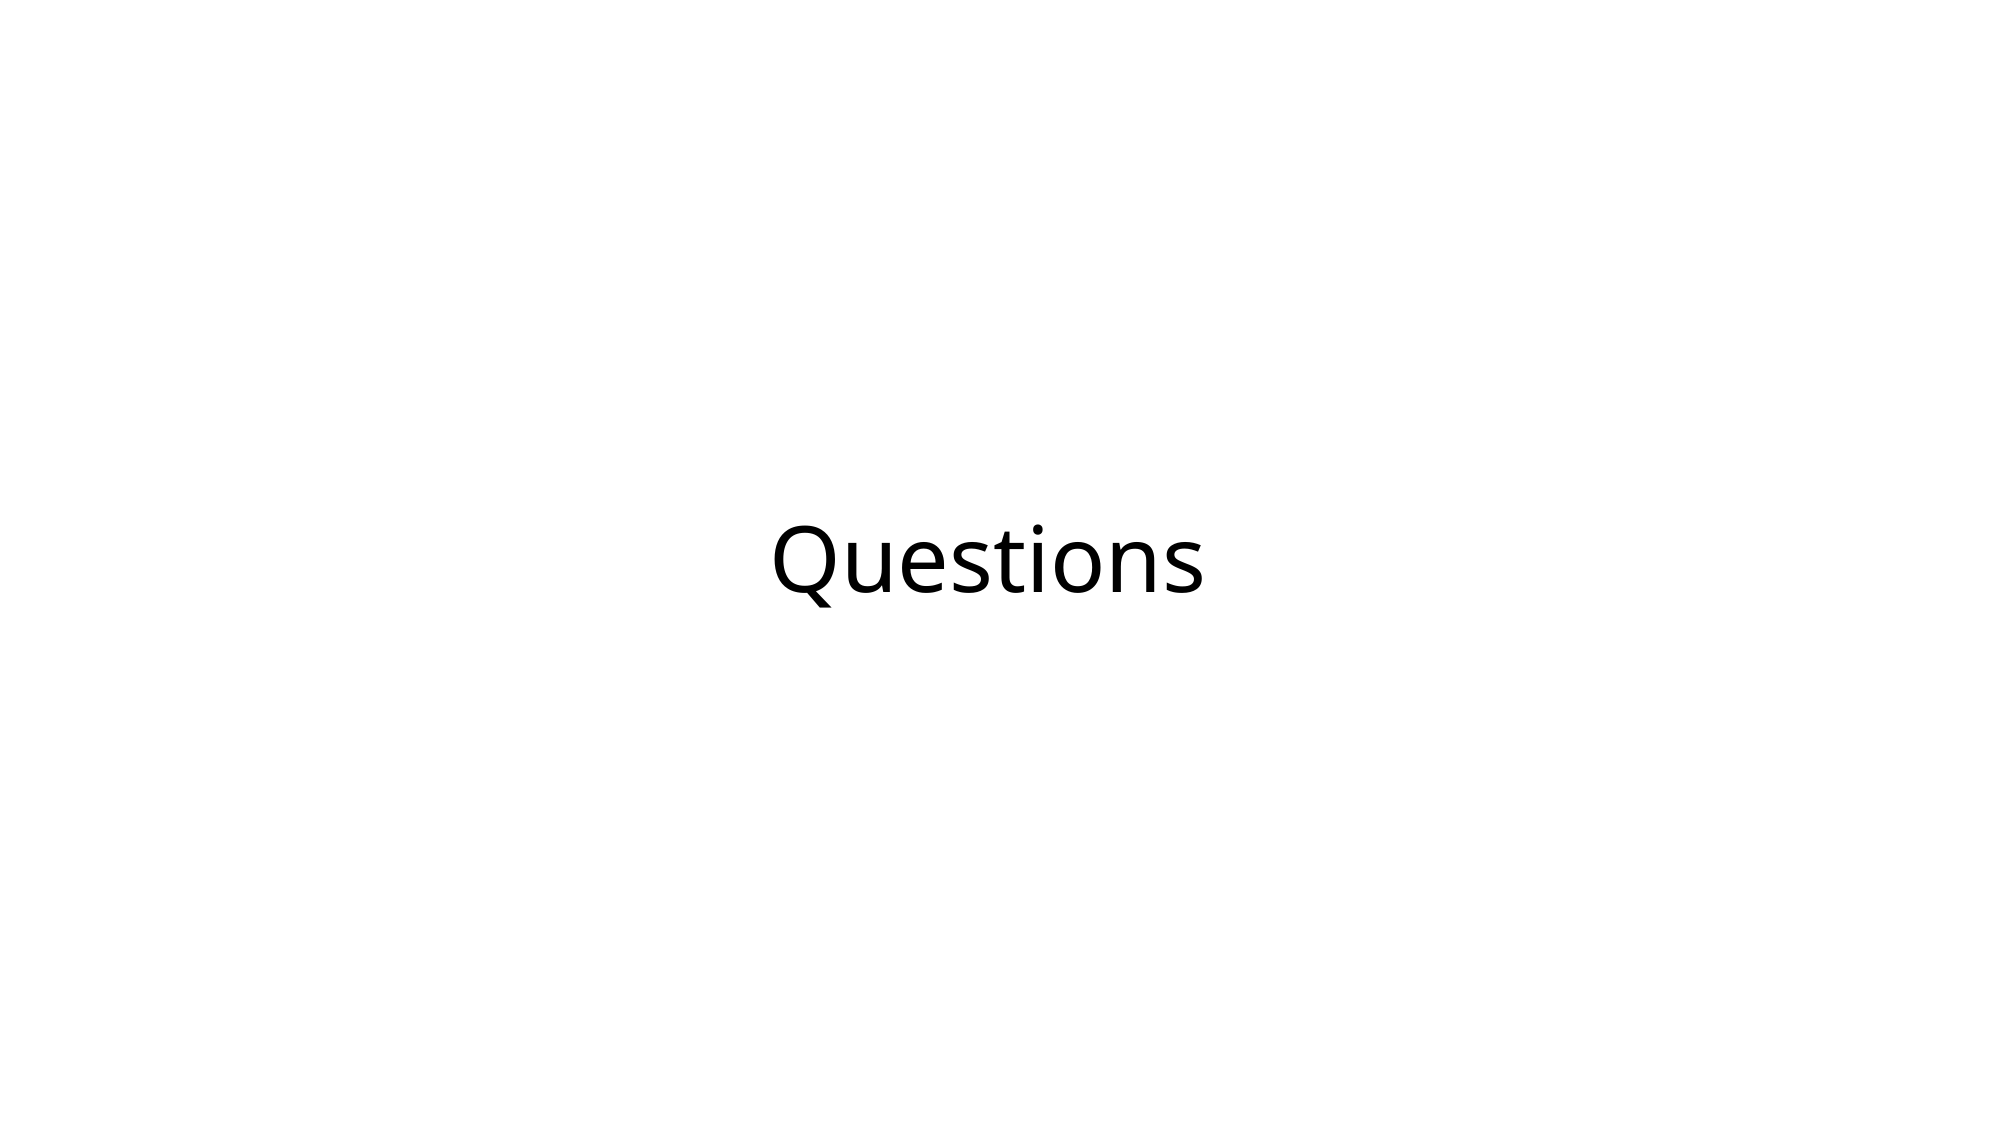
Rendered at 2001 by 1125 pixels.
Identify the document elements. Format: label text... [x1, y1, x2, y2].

title Questions [0, 0, 2000, 1125]
